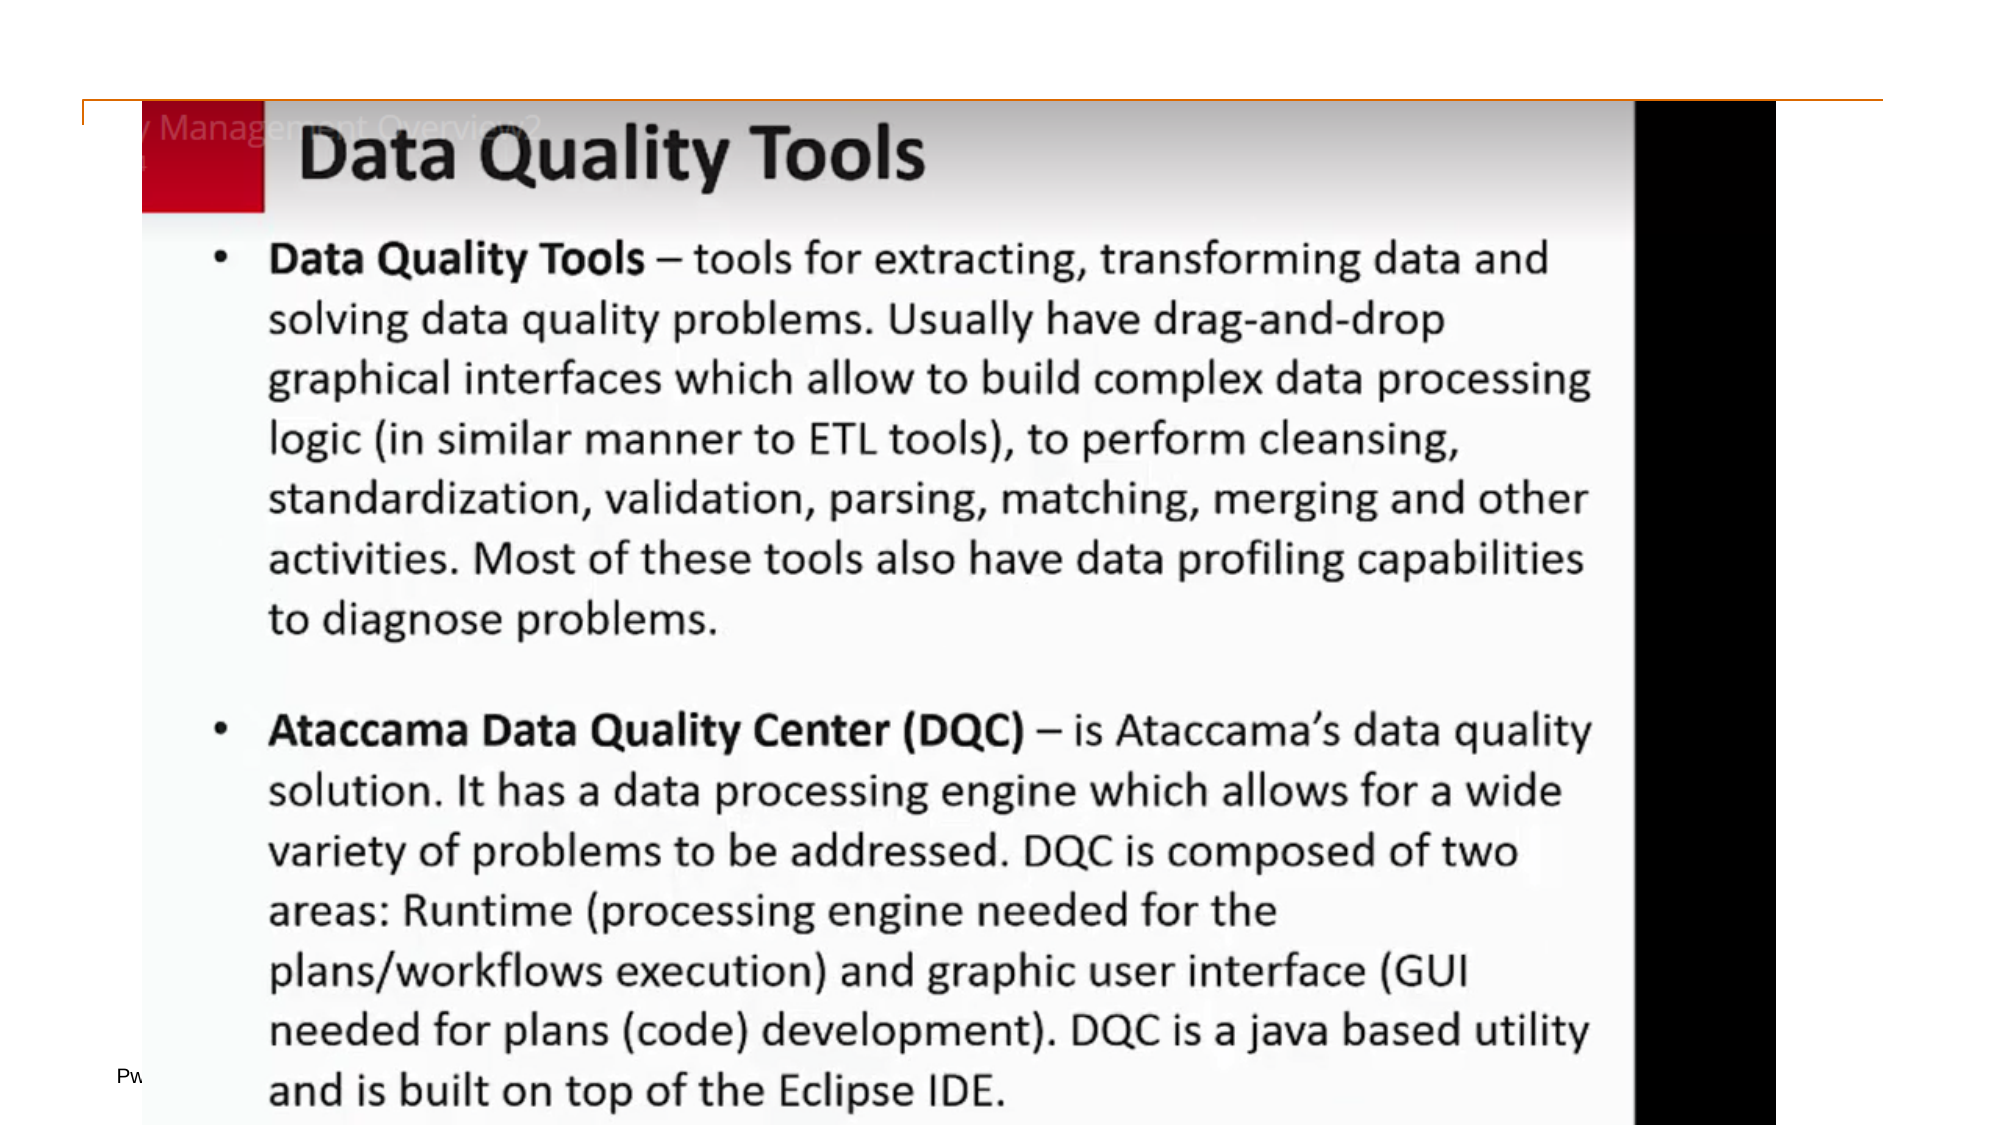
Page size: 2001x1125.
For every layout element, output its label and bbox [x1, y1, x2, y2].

picture [142, 101, 1776, 1125]
